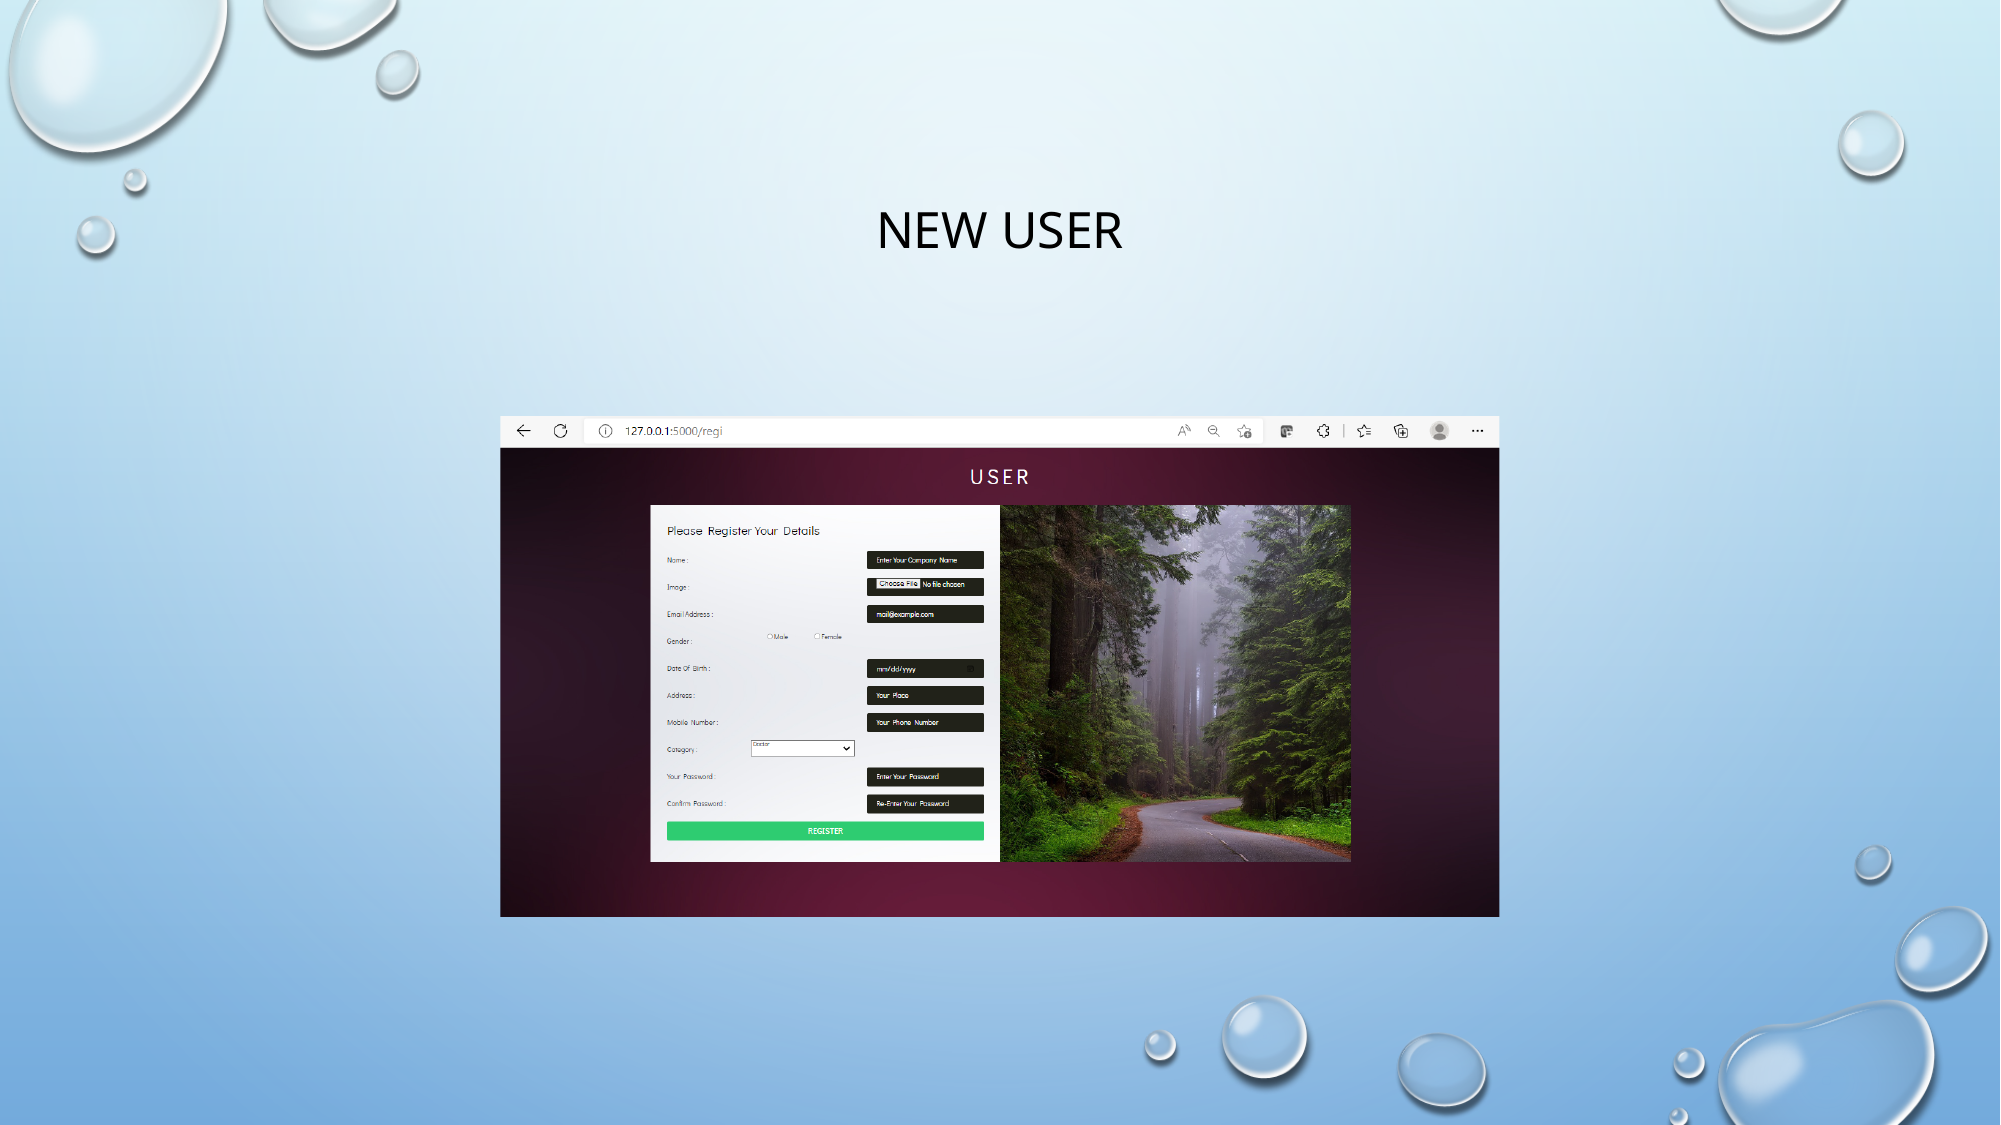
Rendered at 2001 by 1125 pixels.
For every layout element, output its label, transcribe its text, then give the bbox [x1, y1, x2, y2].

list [500, 416, 1500, 917]
title New user [149, 101, 1851, 364]
picture [0, 0, 2000, 1125]
